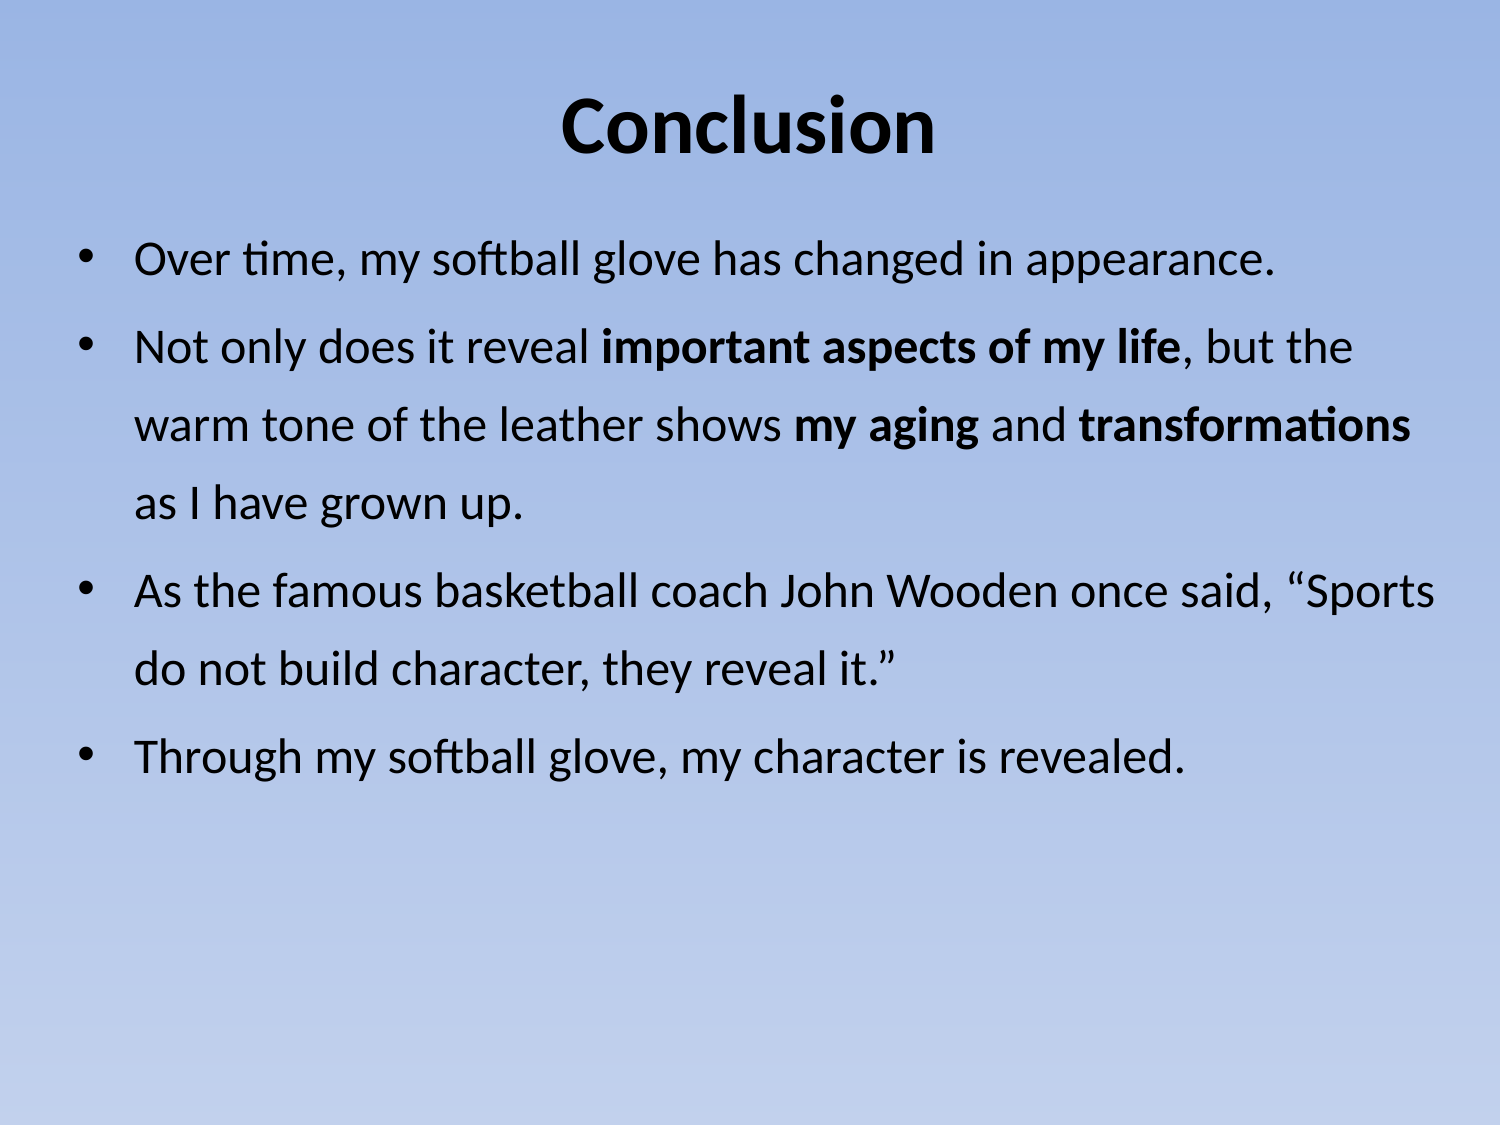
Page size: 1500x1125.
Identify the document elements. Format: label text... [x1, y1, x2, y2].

list Over time, my softball glove has changed in appearance. Not only does it reveal important aspects of my life, but the warm tone of the leather shows my aging and transformations as I have grown up. As the famous basketball coach John Wooden once said, “Sports do not build character, they reveal it.” Through my softball glove, my character is revealed. [62, 200, 1463, 1067]
title Conclusion [110, 58, 1390, 182]
